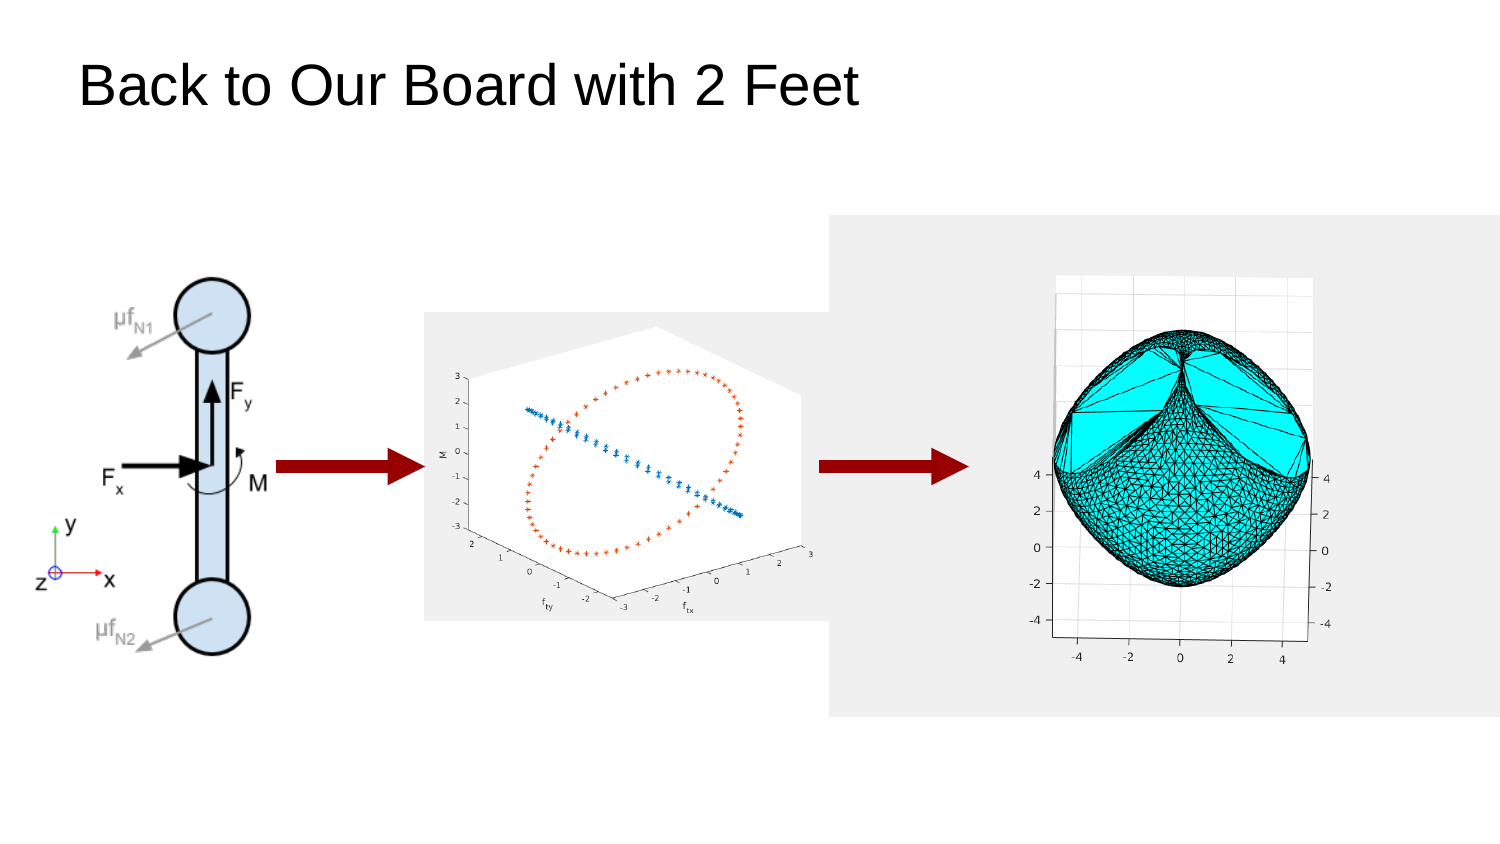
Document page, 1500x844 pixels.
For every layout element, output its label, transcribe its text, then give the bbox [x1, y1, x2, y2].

picture [424, 215, 1500, 718]
title Back to Our Board with 2 Feet [63, 32, 1462, 127]
picture [23, 258, 301, 675]
